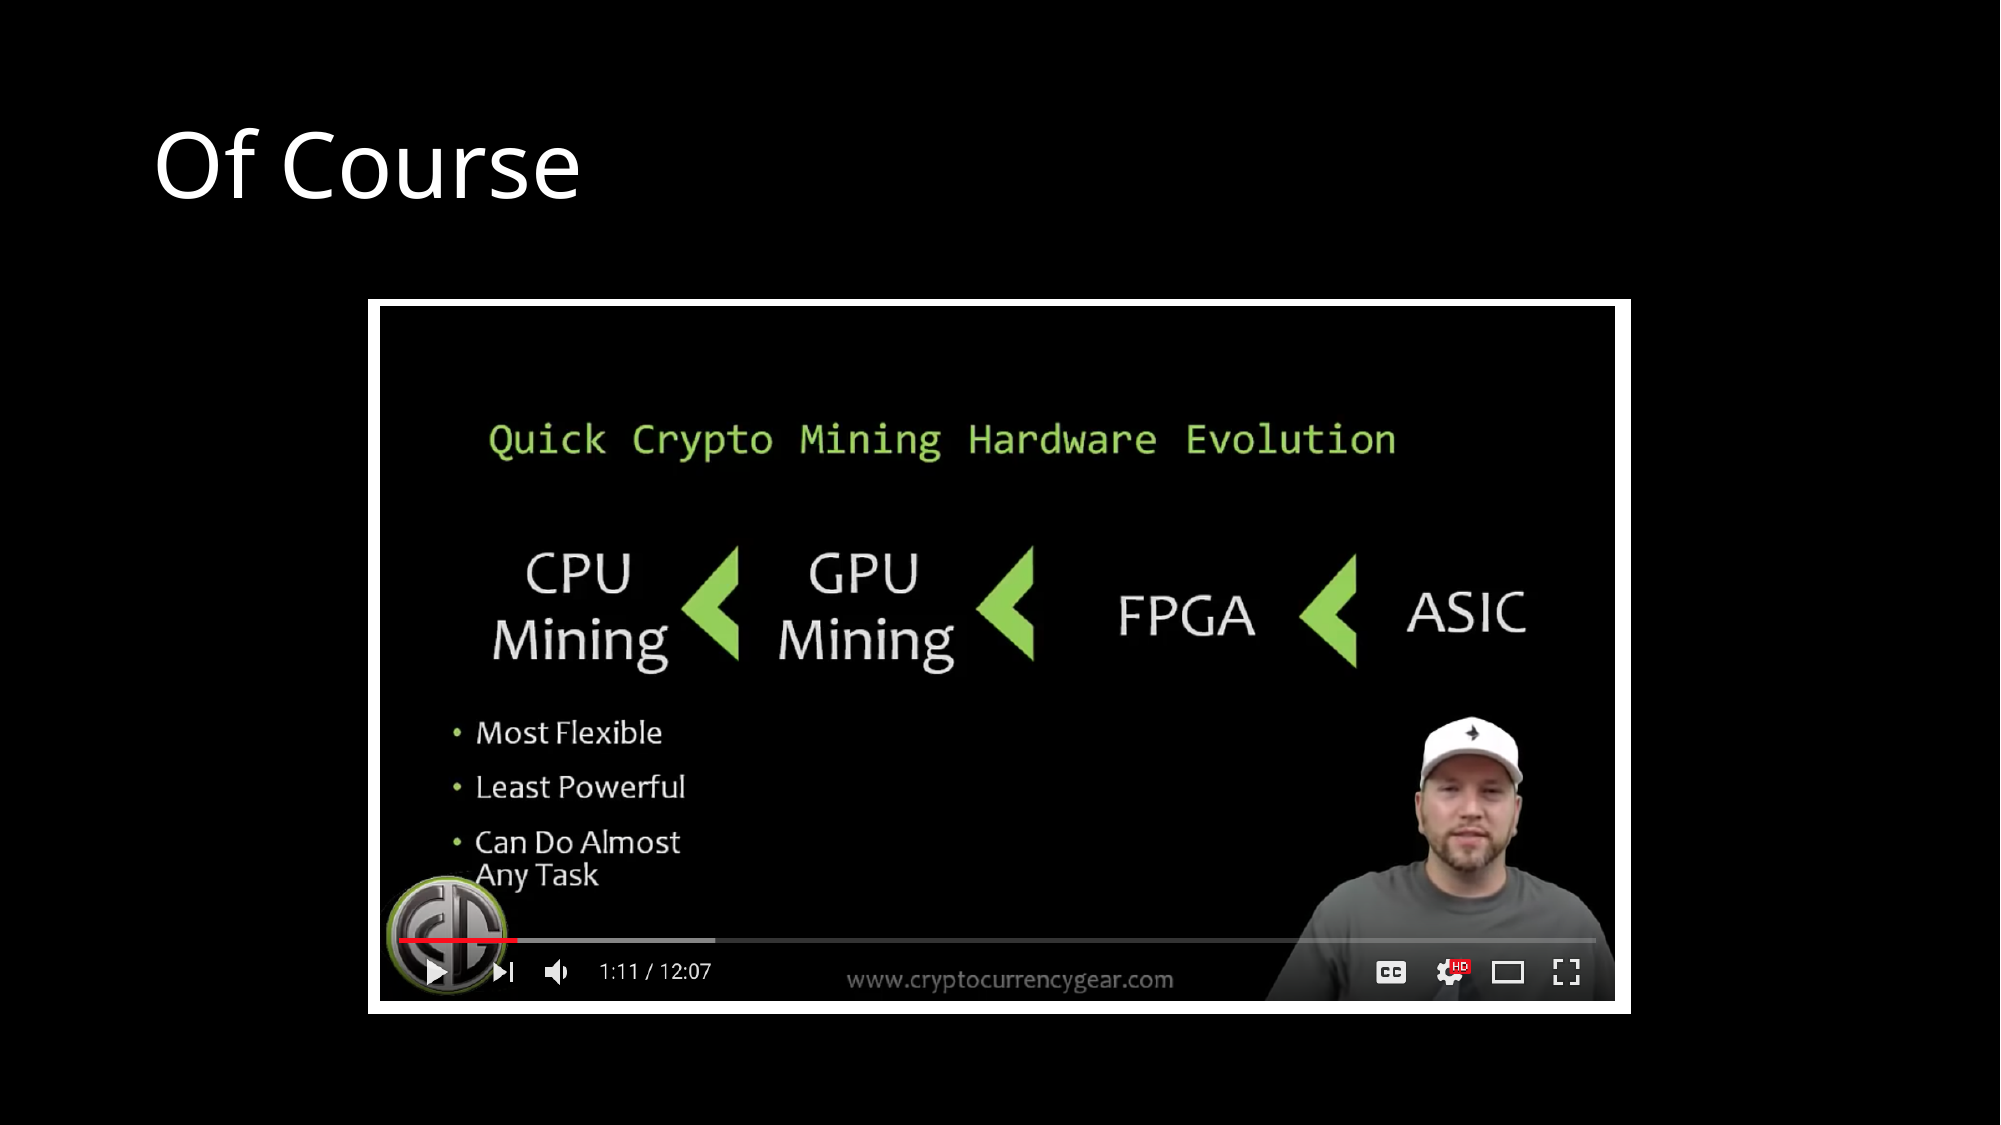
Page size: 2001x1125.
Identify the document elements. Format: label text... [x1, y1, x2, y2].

title Of Course [137, 59, 1863, 278]
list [368, 299, 1631, 1014]
